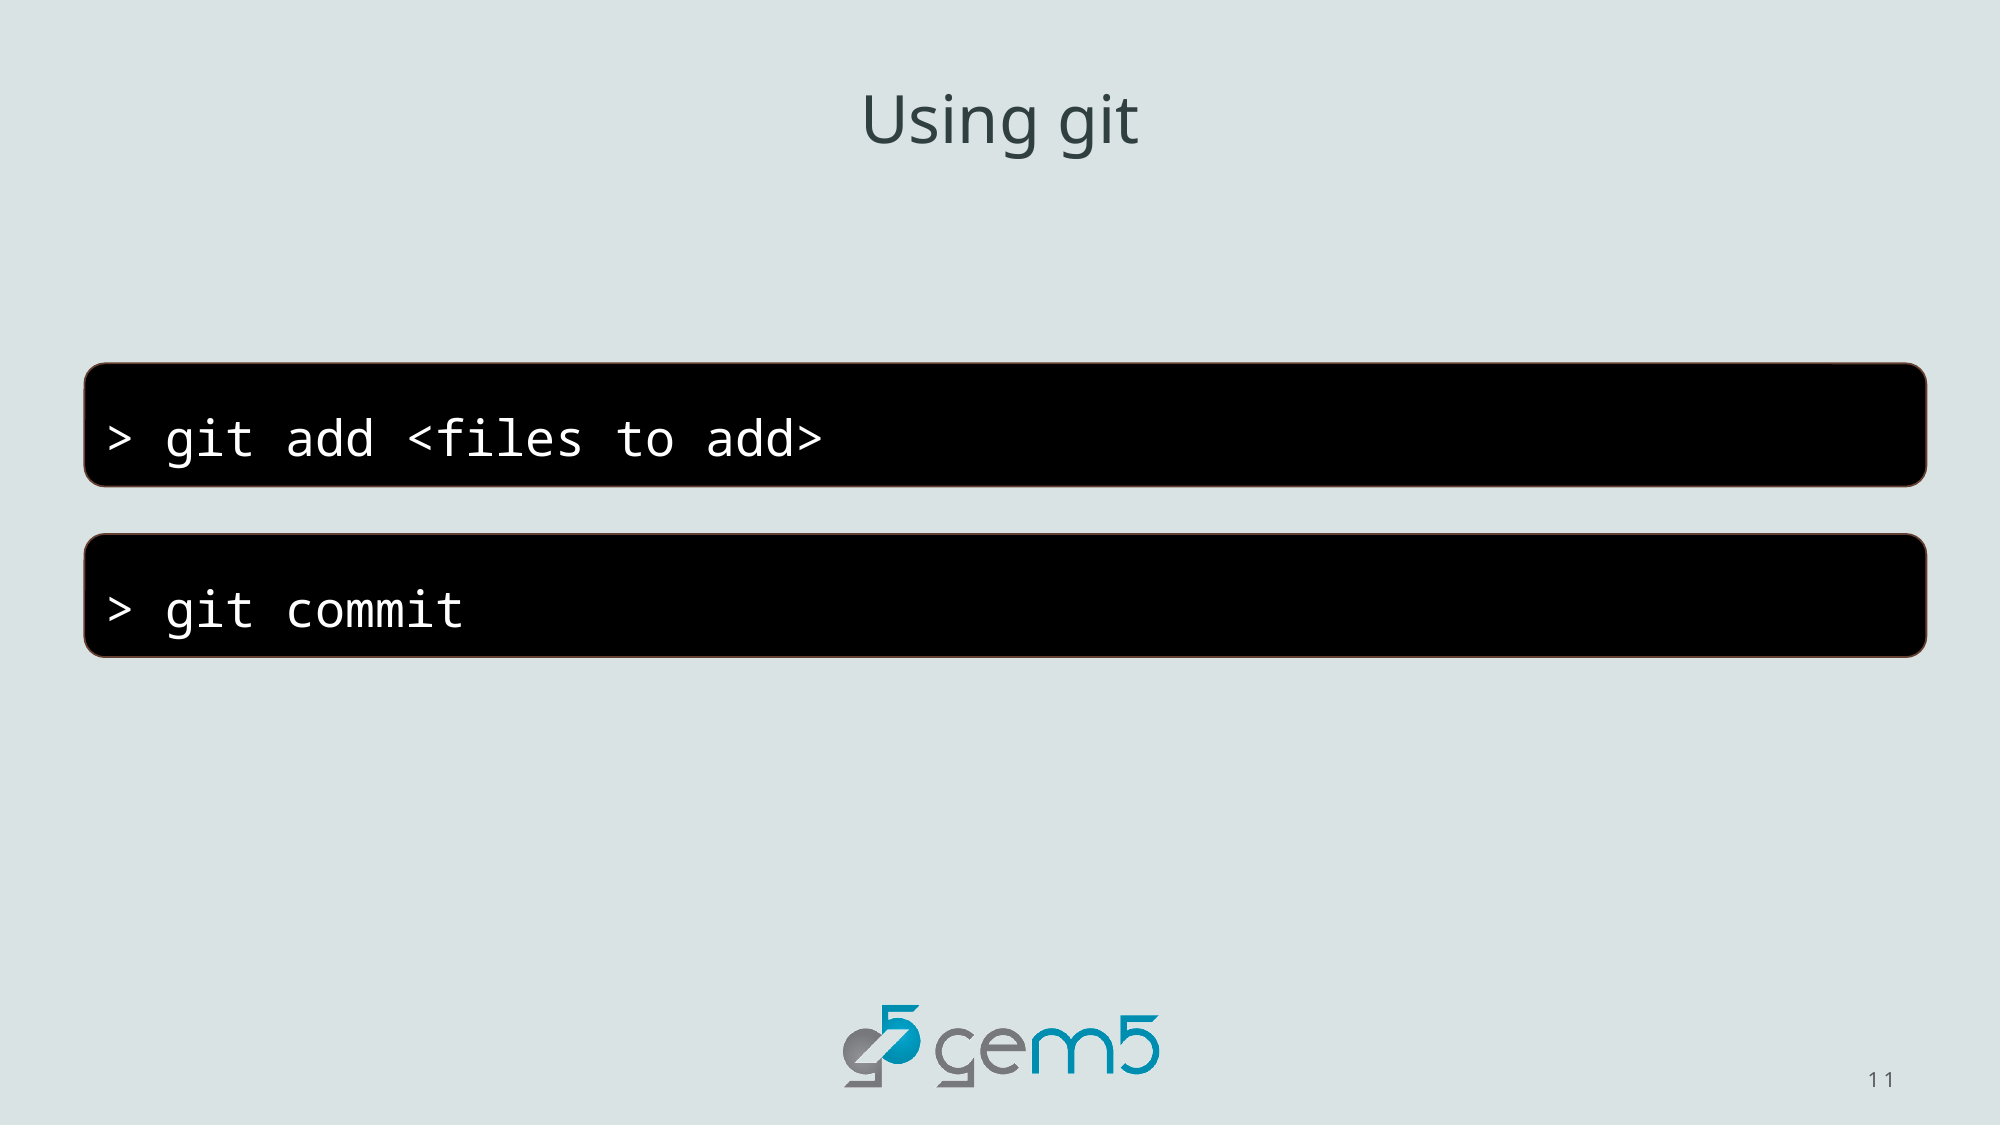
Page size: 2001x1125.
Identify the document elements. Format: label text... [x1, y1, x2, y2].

text_box > git commit [83, 533, 1928, 658]
picture [807, 965, 1193, 1120]
text_box > git add <files to add> [83, 362, 1928, 488]
text_box Using git [162, 64, 1838, 164]
slide_number 111 [1637, 1042, 1927, 1119]
